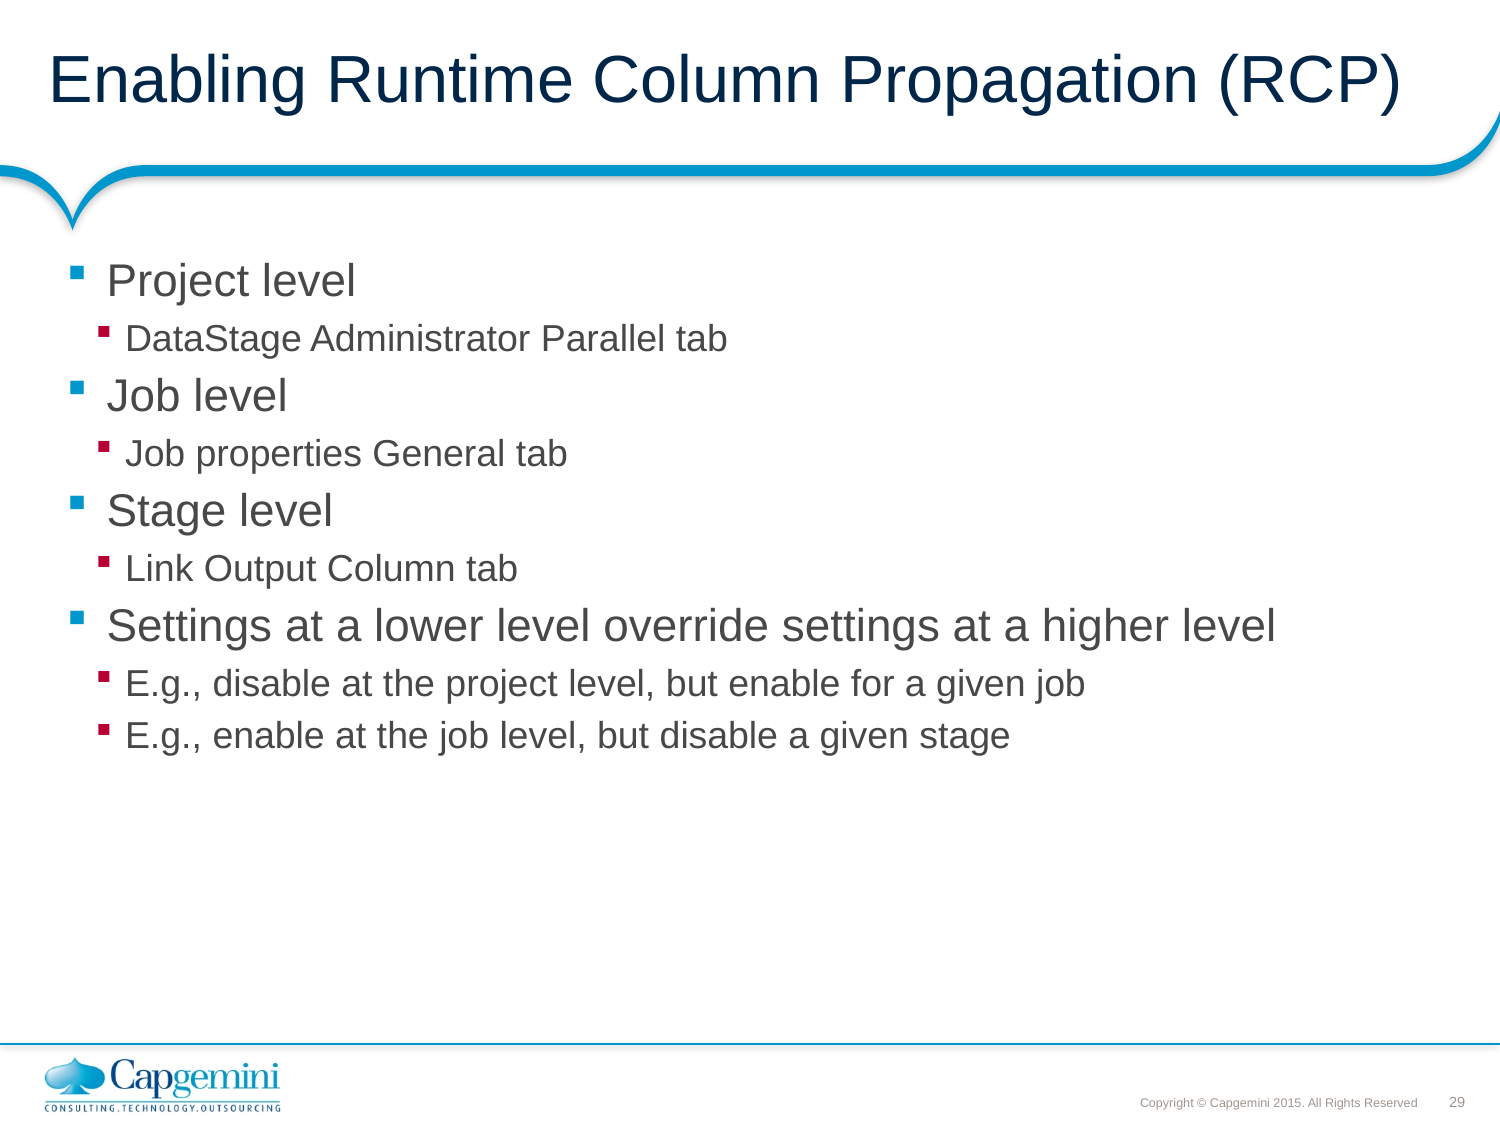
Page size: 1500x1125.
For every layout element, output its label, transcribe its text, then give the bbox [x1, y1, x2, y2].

list Project level DataStage Administrator Parallel tab Job level Job properties General tab Stage level Link Output Column tab Settings at a lower level override settings at a higher level E.g., disable at the project level, but enable for a given job E.g., enable at the job level, but disable a given stage [48, 245, 1500, 1007]
title Enabling Runtime Column Propagation (RCP) [0, 0, 1500, 165]
picture [44, 1056, 281, 1113]
